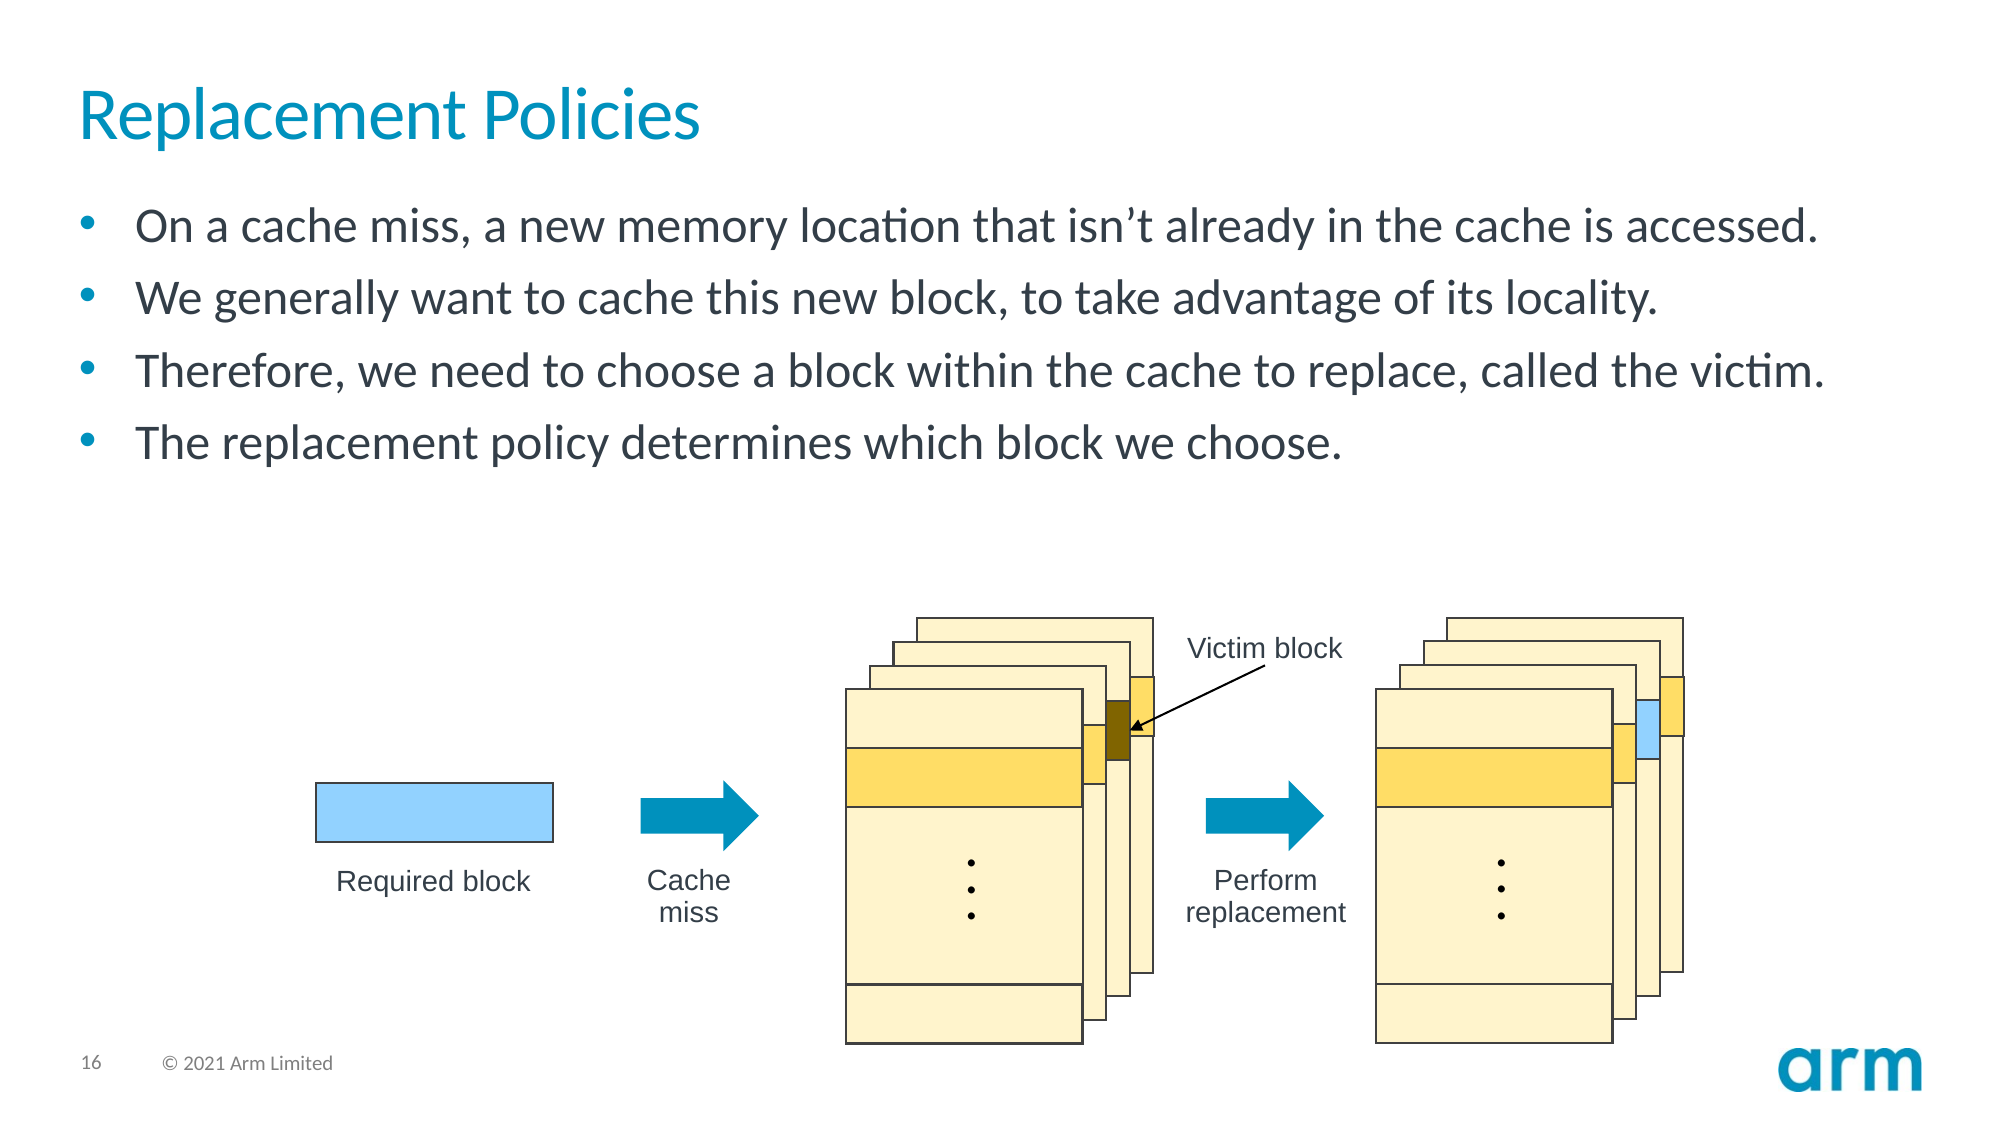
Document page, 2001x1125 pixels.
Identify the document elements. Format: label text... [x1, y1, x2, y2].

picture [1778, 1072, 1794, 1092]
picture [1889, 1048, 1903, 1053]
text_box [846, 618, 1154, 1044]
picture [1778, 1048, 1794, 1067]
picture [1803, 1048, 1922, 1092]
picture [1788, 1056, 1812, 1083]
text_box Required block [335, 866, 532, 898]
picture [1911, 1048, 1922, 1062]
title Replacement Policies [78, 78, 1922, 186]
text_box [639, 777, 761, 854]
text_box Cache miss [622, 865, 756, 929]
list On a cache miss, a new memory location that isn’t already in the cache is accessed. We generally want to cache this new block, to take advantage of its locality. Therefore, we need to choose a block within the cache to replace, called the victim. The replacement policy determines which block we choose. [78, 192, 1922, 1004]
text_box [1129, 665, 1265, 731]
text_box [1204, 777, 1326, 854]
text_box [1376, 617, 1684, 1043]
text_box Perform replacement [1154, 865, 1376, 929]
text_box Victim block [1186, 633, 1344, 666]
text_box [315, 782, 554, 843]
